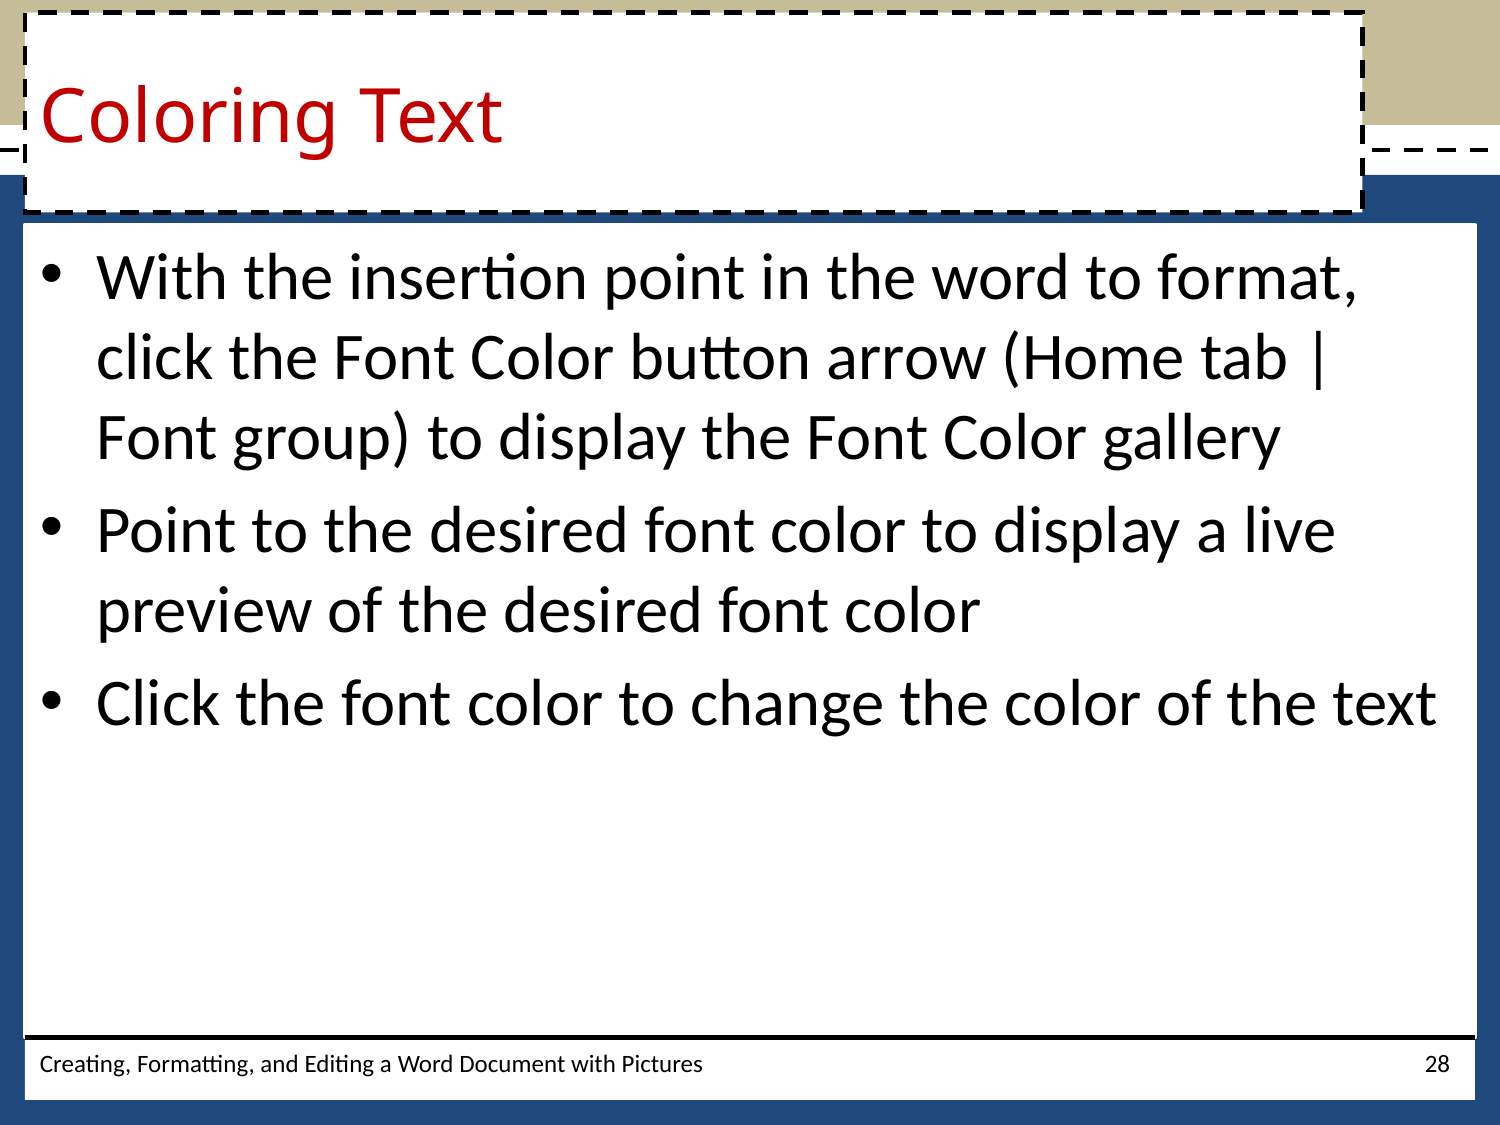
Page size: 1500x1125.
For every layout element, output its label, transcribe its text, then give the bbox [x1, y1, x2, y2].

slide_number 28 [1400, 1040, 1475, 1100]
title Coloring Text [23, 10, 1365, 215]
footer Creating, Formatting, and Editing a Word Document with Pictures [24, 1040, 1400, 1100]
list With the insertion point in the word to format, click the Font Color button arrow (Home tab | Font group) to display the Font Color gallery Point to the desired font color to display a live preview of the desired font color Click the font color to change the color of the text [24, 224, 1476, 1024]
